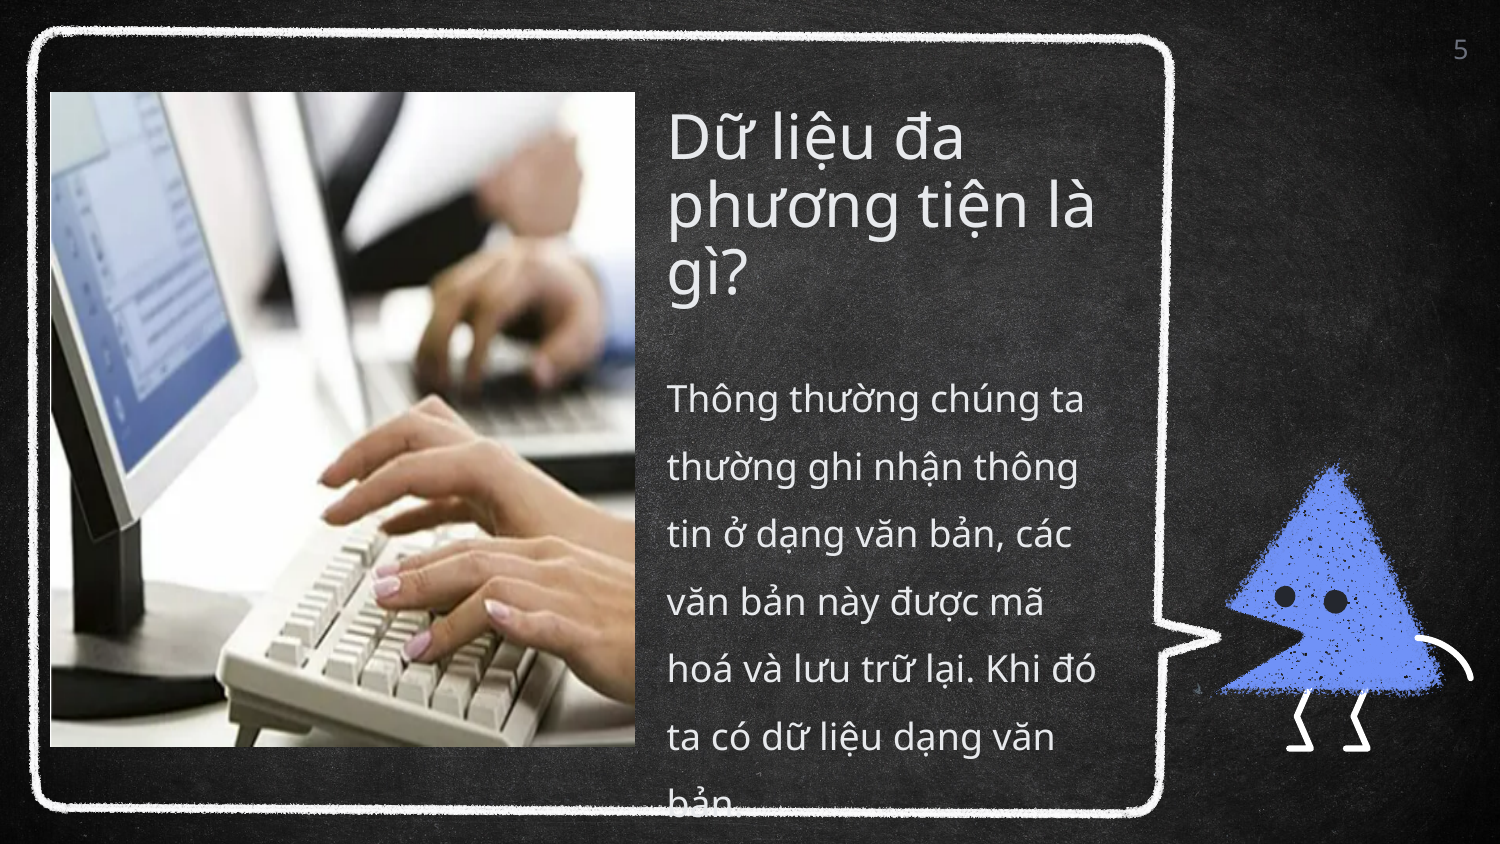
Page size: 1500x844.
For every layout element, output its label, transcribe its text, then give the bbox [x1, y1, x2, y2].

title Dữ liệu đa phương tiện là gì? [666, 106, 1115, 352]
picture [0, 0, 1500, 844]
slide_number 5 [1378, 32, 1469, 98]
list Thông thường chúng ta thường ghi nhận thông tin ở dạng văn bản, các văn bản này được mã hoá và lưu trữ lại. Khi đó ta có dữ liệu dạng văn bản. [666, 352, 1115, 738]
